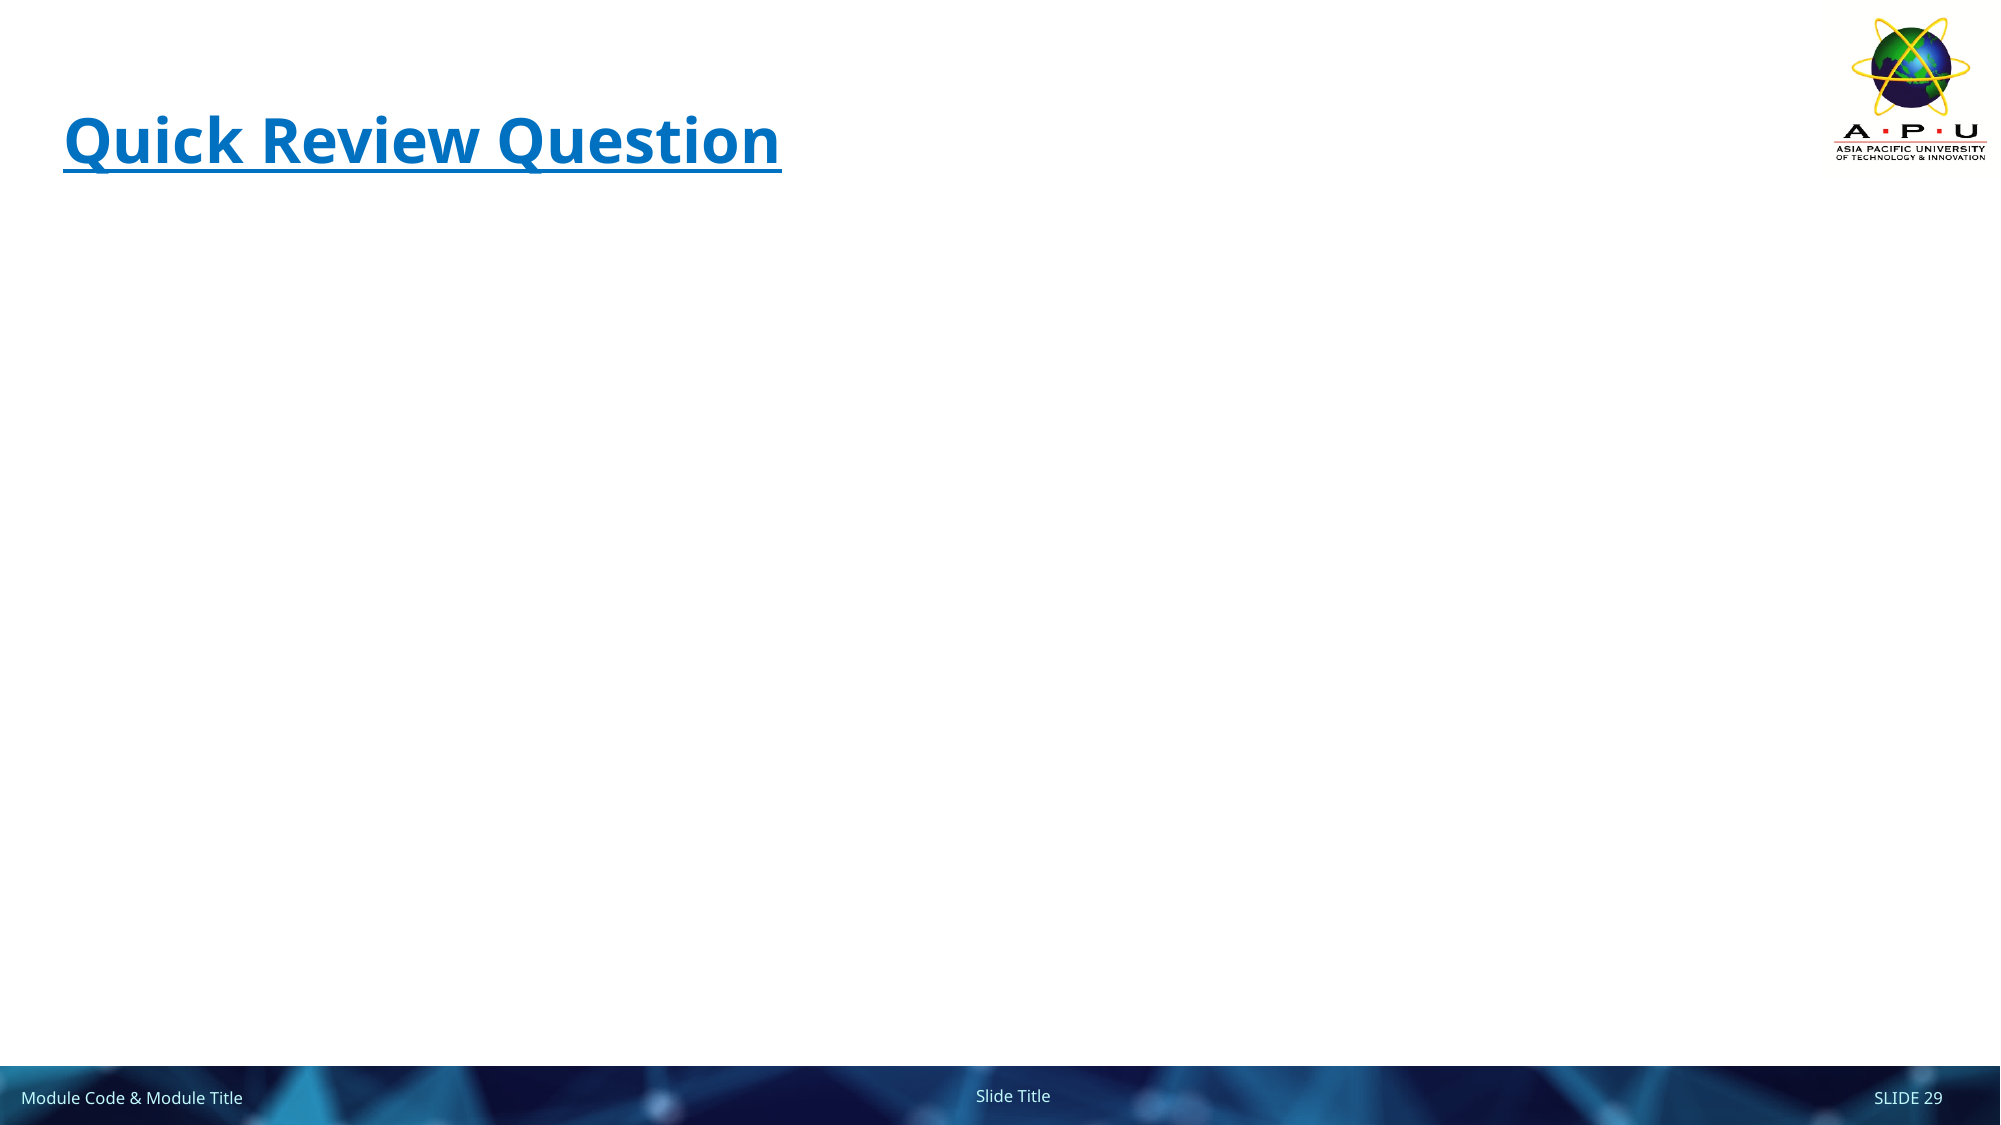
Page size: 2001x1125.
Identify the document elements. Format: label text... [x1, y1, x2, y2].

picture [0, 1066, 2000, 1125]
picture [1822, 0, 2000, 178]
title Quick Review Question [48, 45, 1764, 233]
